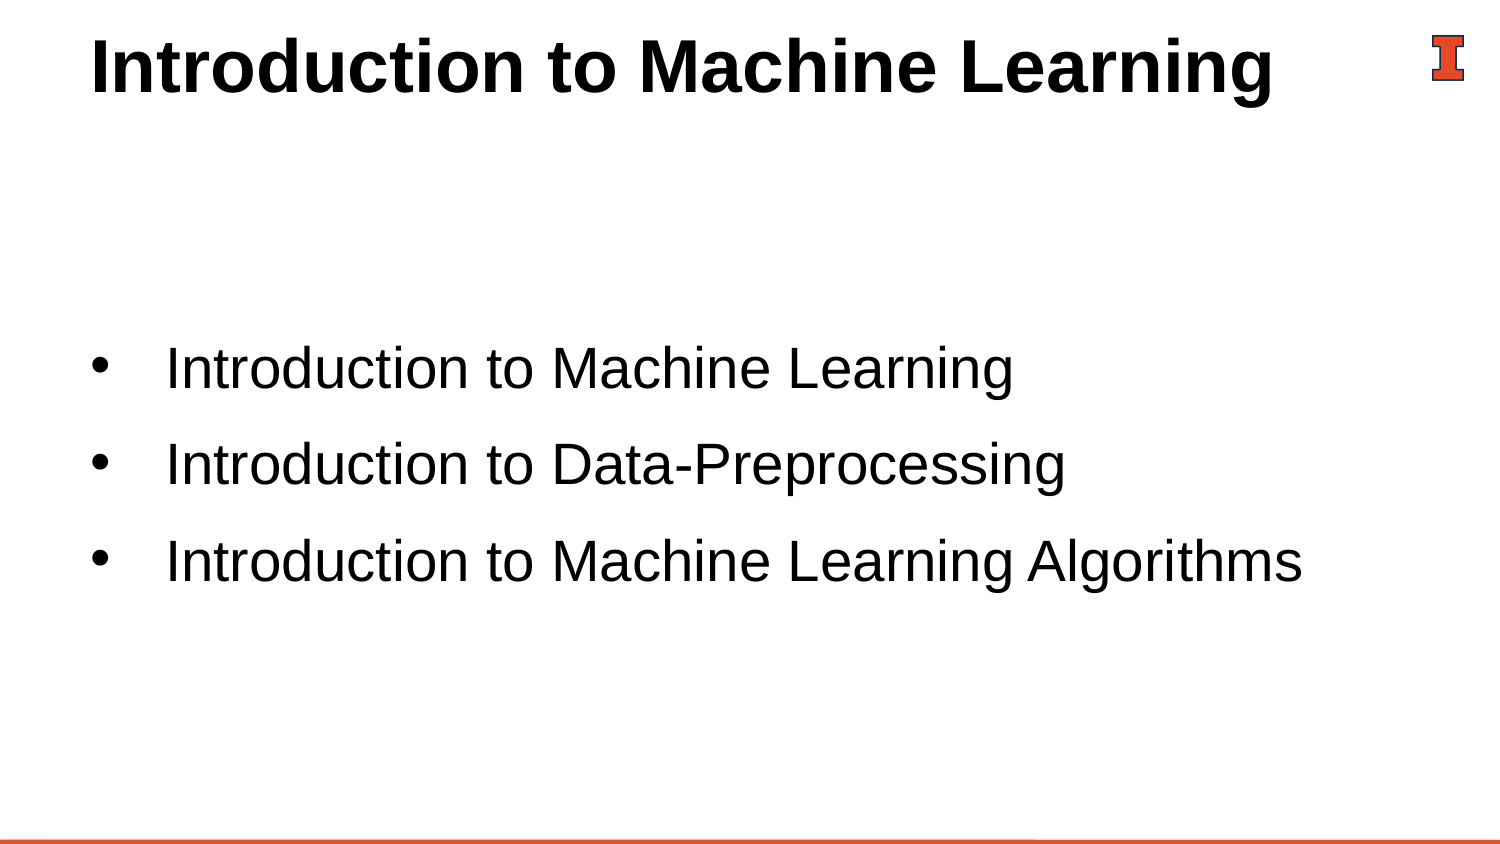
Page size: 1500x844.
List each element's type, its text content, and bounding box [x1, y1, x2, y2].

title Introduction to Machine Learning [75, 10, 1404, 128]
list Introduction to Machine Learning Introduction to Data-Preprocessing Introduction to Machine Learning Algorithms [75, 128, 1404, 796]
picture [1432, 35, 1464, 81]
